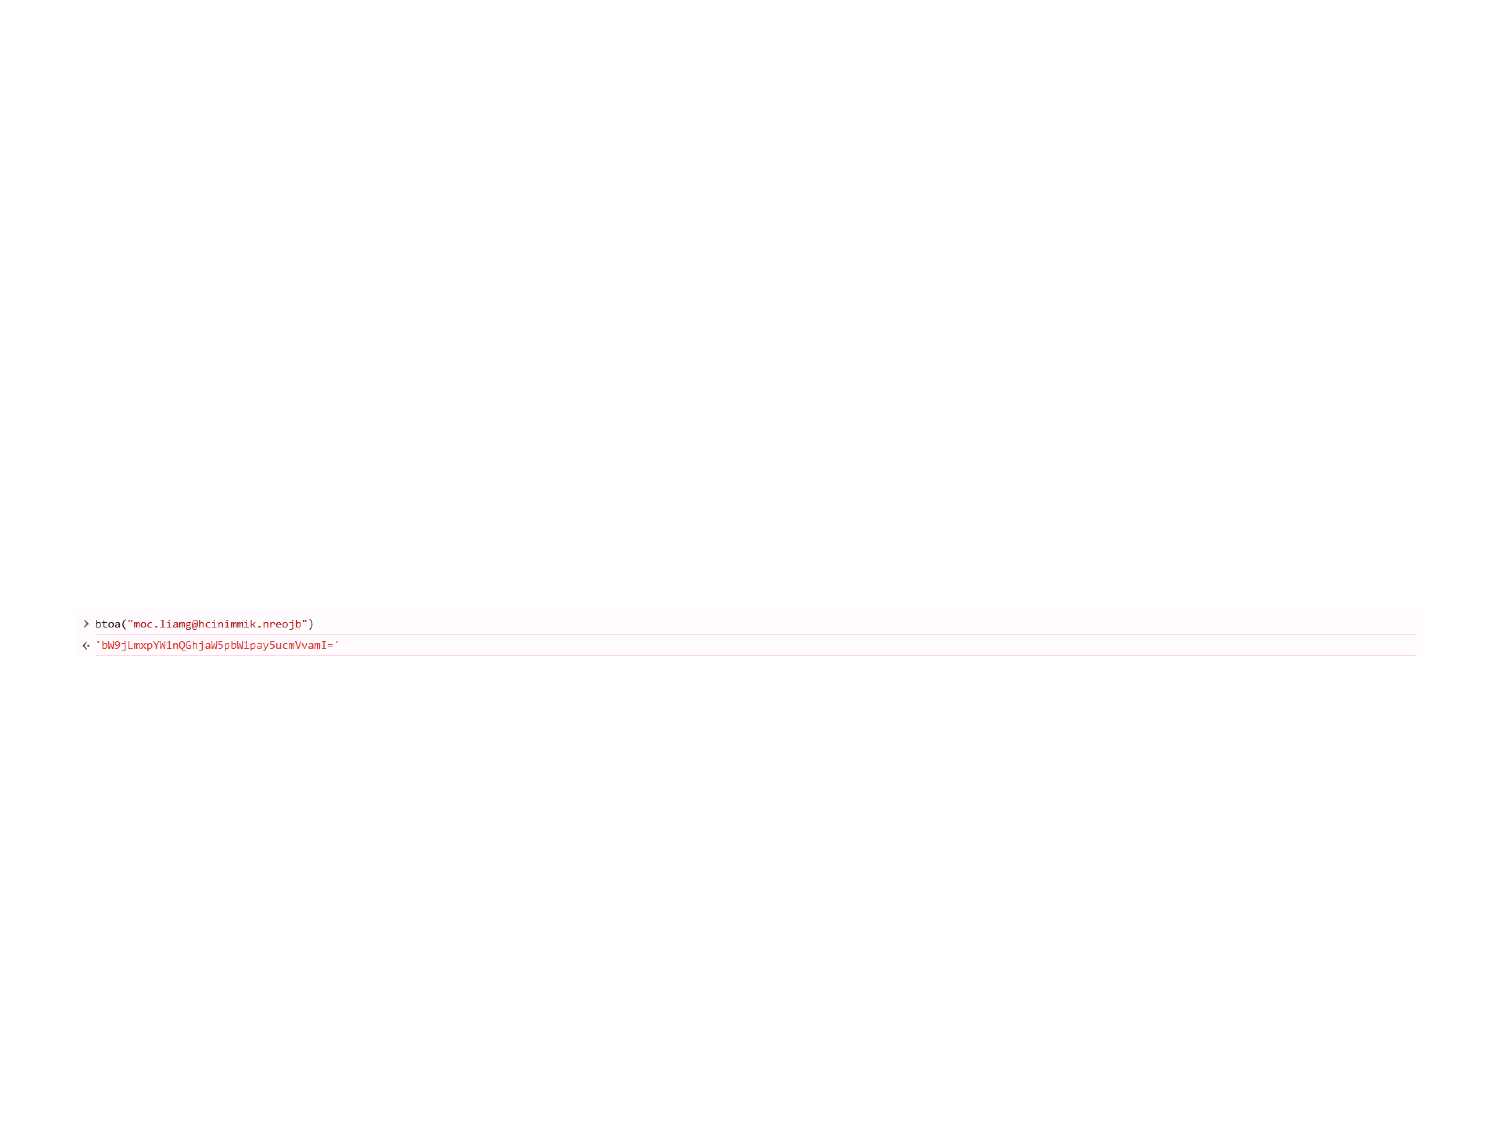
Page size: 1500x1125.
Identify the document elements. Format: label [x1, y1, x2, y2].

list [74, 609, 1426, 659]
